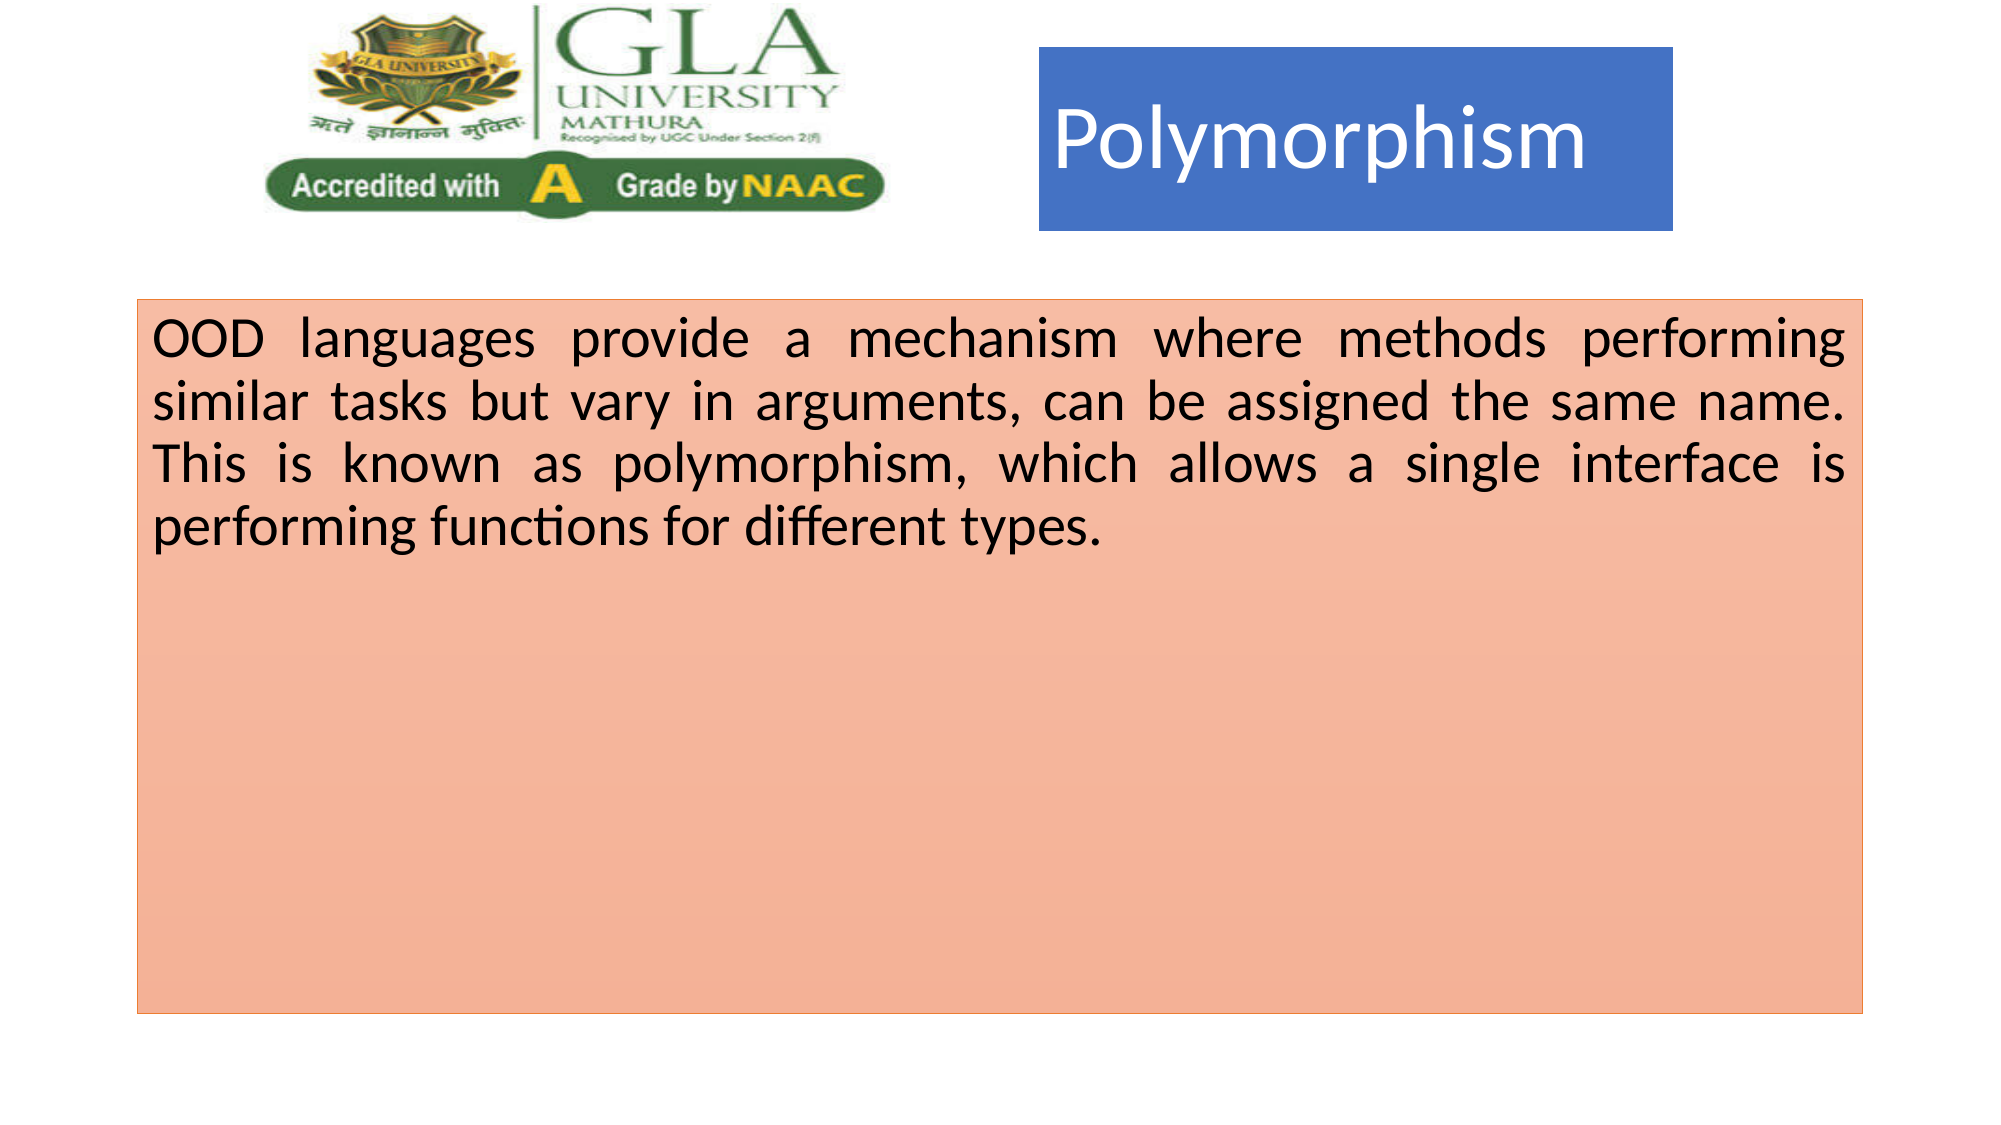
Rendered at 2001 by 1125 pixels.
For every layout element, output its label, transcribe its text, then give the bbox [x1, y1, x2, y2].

picture [249, 3, 900, 223]
title Polymorphism [1036, 43, 1676, 234]
list OOD languages provide a mechanism where methods performing similar tasks but vary in arguments, can be assigned the same name. This is known as polymorphism, which allows a single interface is performing functions for different types. [137, 299, 1863, 1014]
